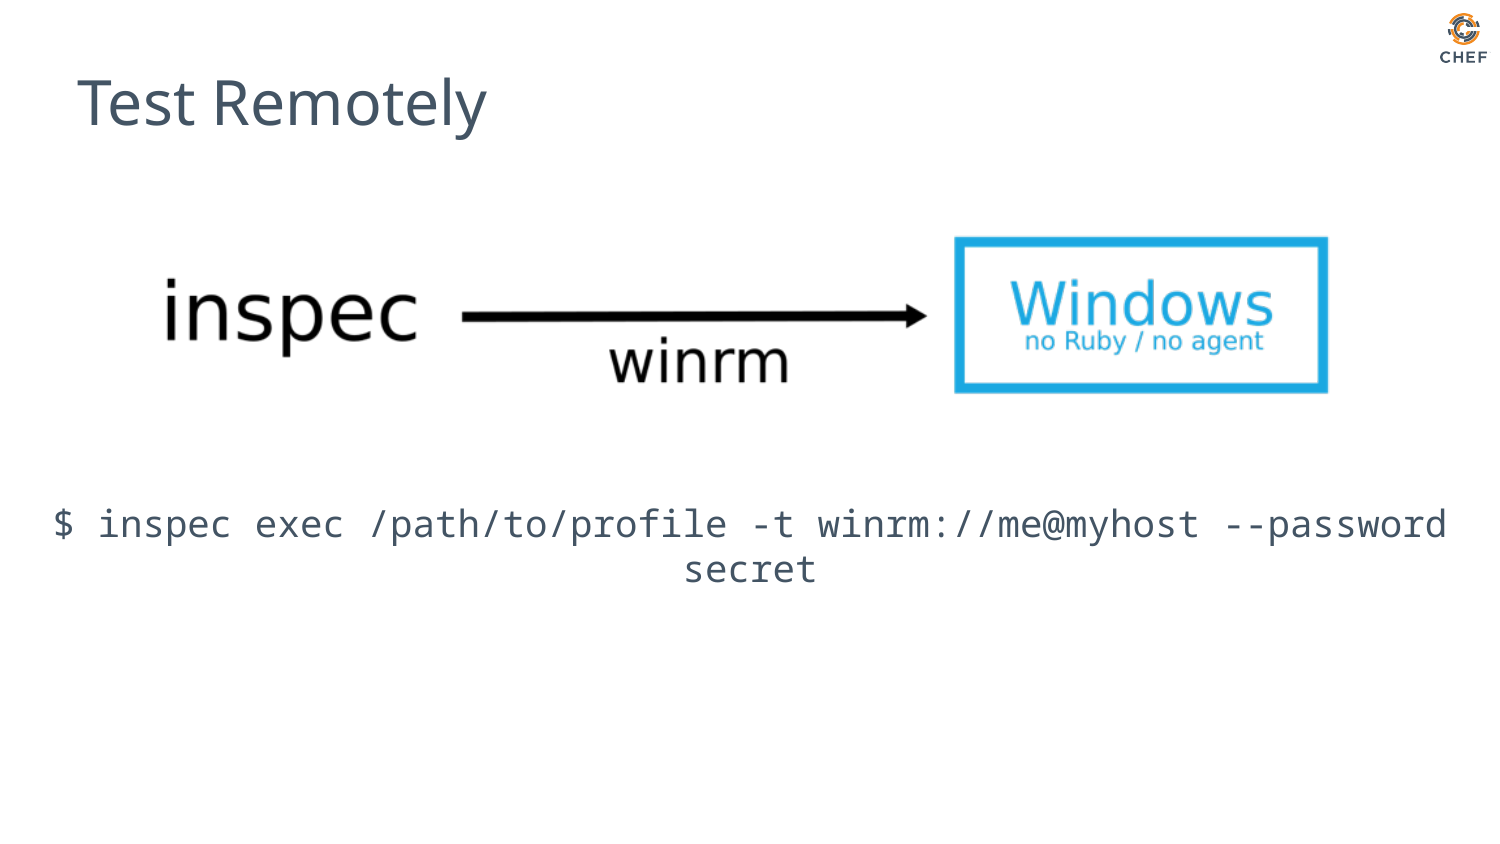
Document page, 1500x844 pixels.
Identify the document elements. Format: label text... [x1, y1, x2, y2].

picture [1440, 13, 1491, 63]
picture [0, 160, 1500, 483]
text_box $ inspec exec /path/to/profile -t winrm://me@myhost --password secret [0, 490, 1500, 590]
title Test Remotely [62, 56, 1438, 142]
